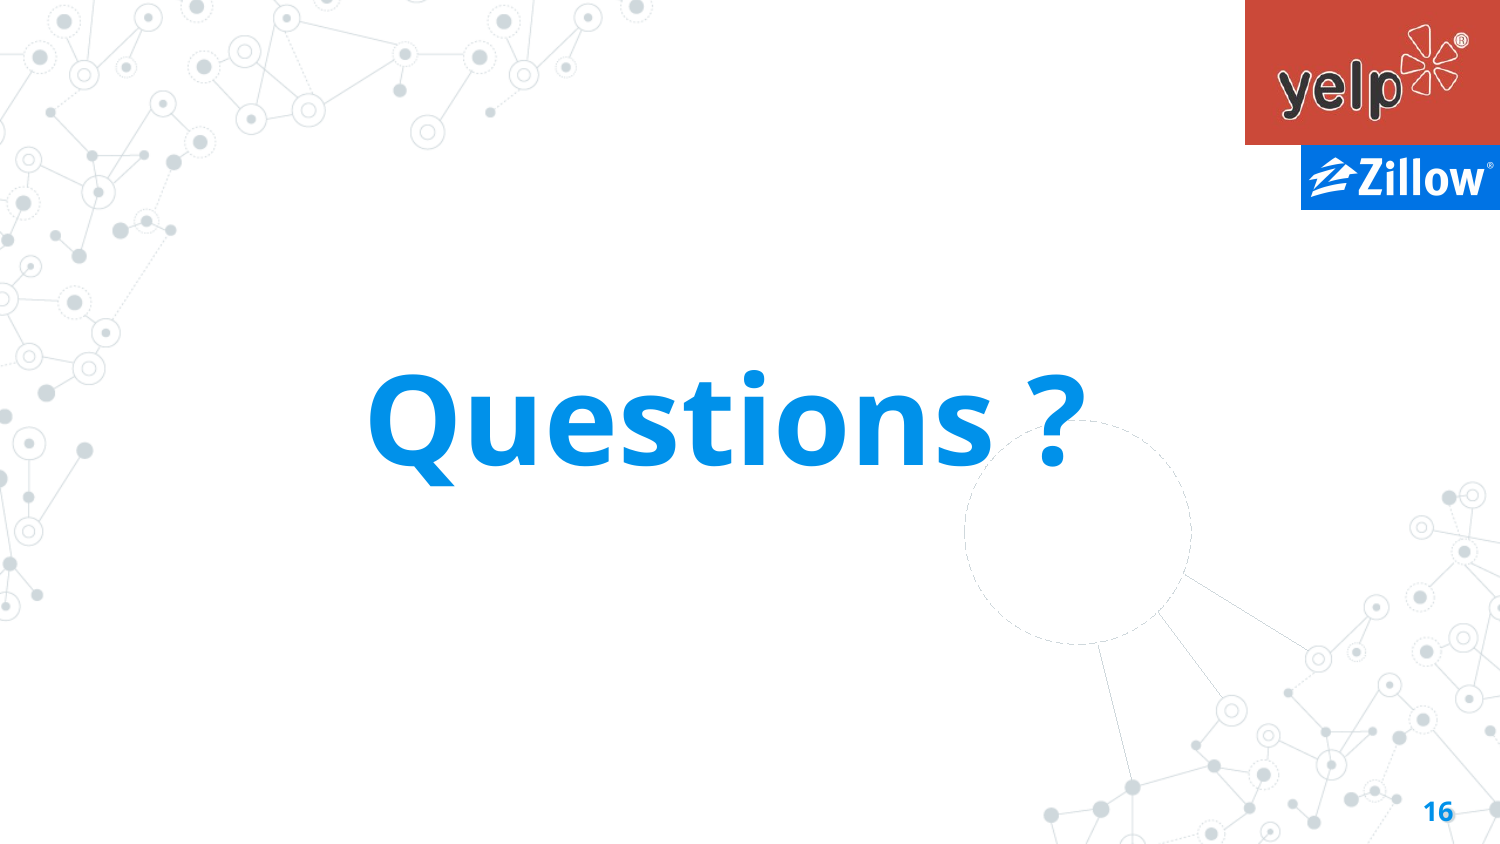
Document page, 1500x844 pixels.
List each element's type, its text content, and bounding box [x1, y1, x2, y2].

slide_number 16 [1405, 778, 1470, 843]
picture [0, 0, 1500, 844]
text_box [964, 507, 1192, 645]
title Questions ? [347, 314, 1275, 507]
